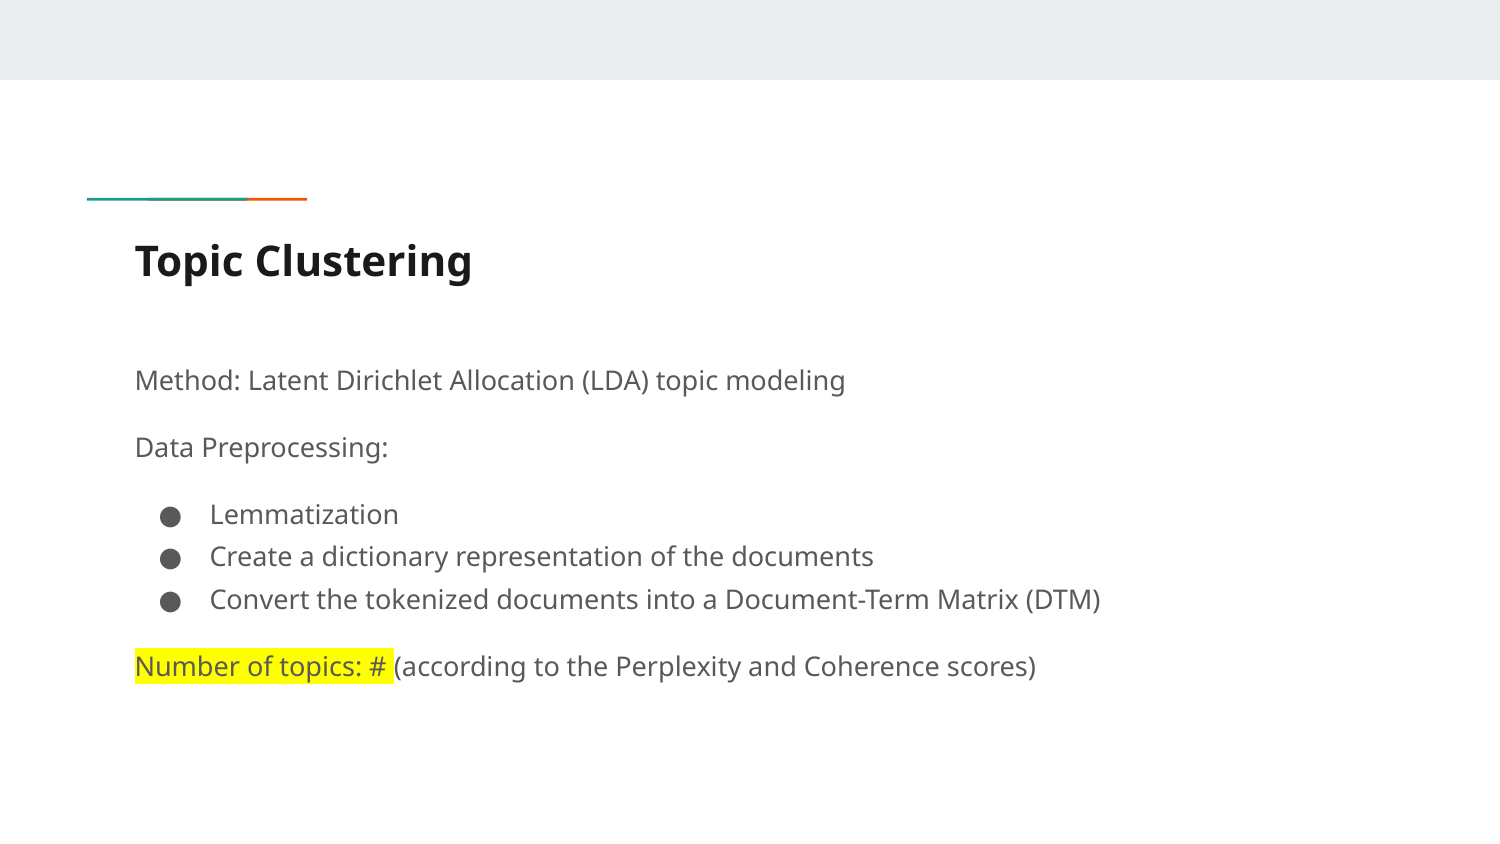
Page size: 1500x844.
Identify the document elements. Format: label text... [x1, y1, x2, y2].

title Topic Clustering [119, 216, 1381, 305]
list Method: Latent Dirichlet Allocation (LDA) topic modeling Data Preprocessing: Lemmatization Create a dictionary representation of the documents Convert the tokenized documents into a Document-Term Matrix (DTM) Number of topics: # (according to the Perplexity and Coherence scores) [119, 341, 1381, 712]
